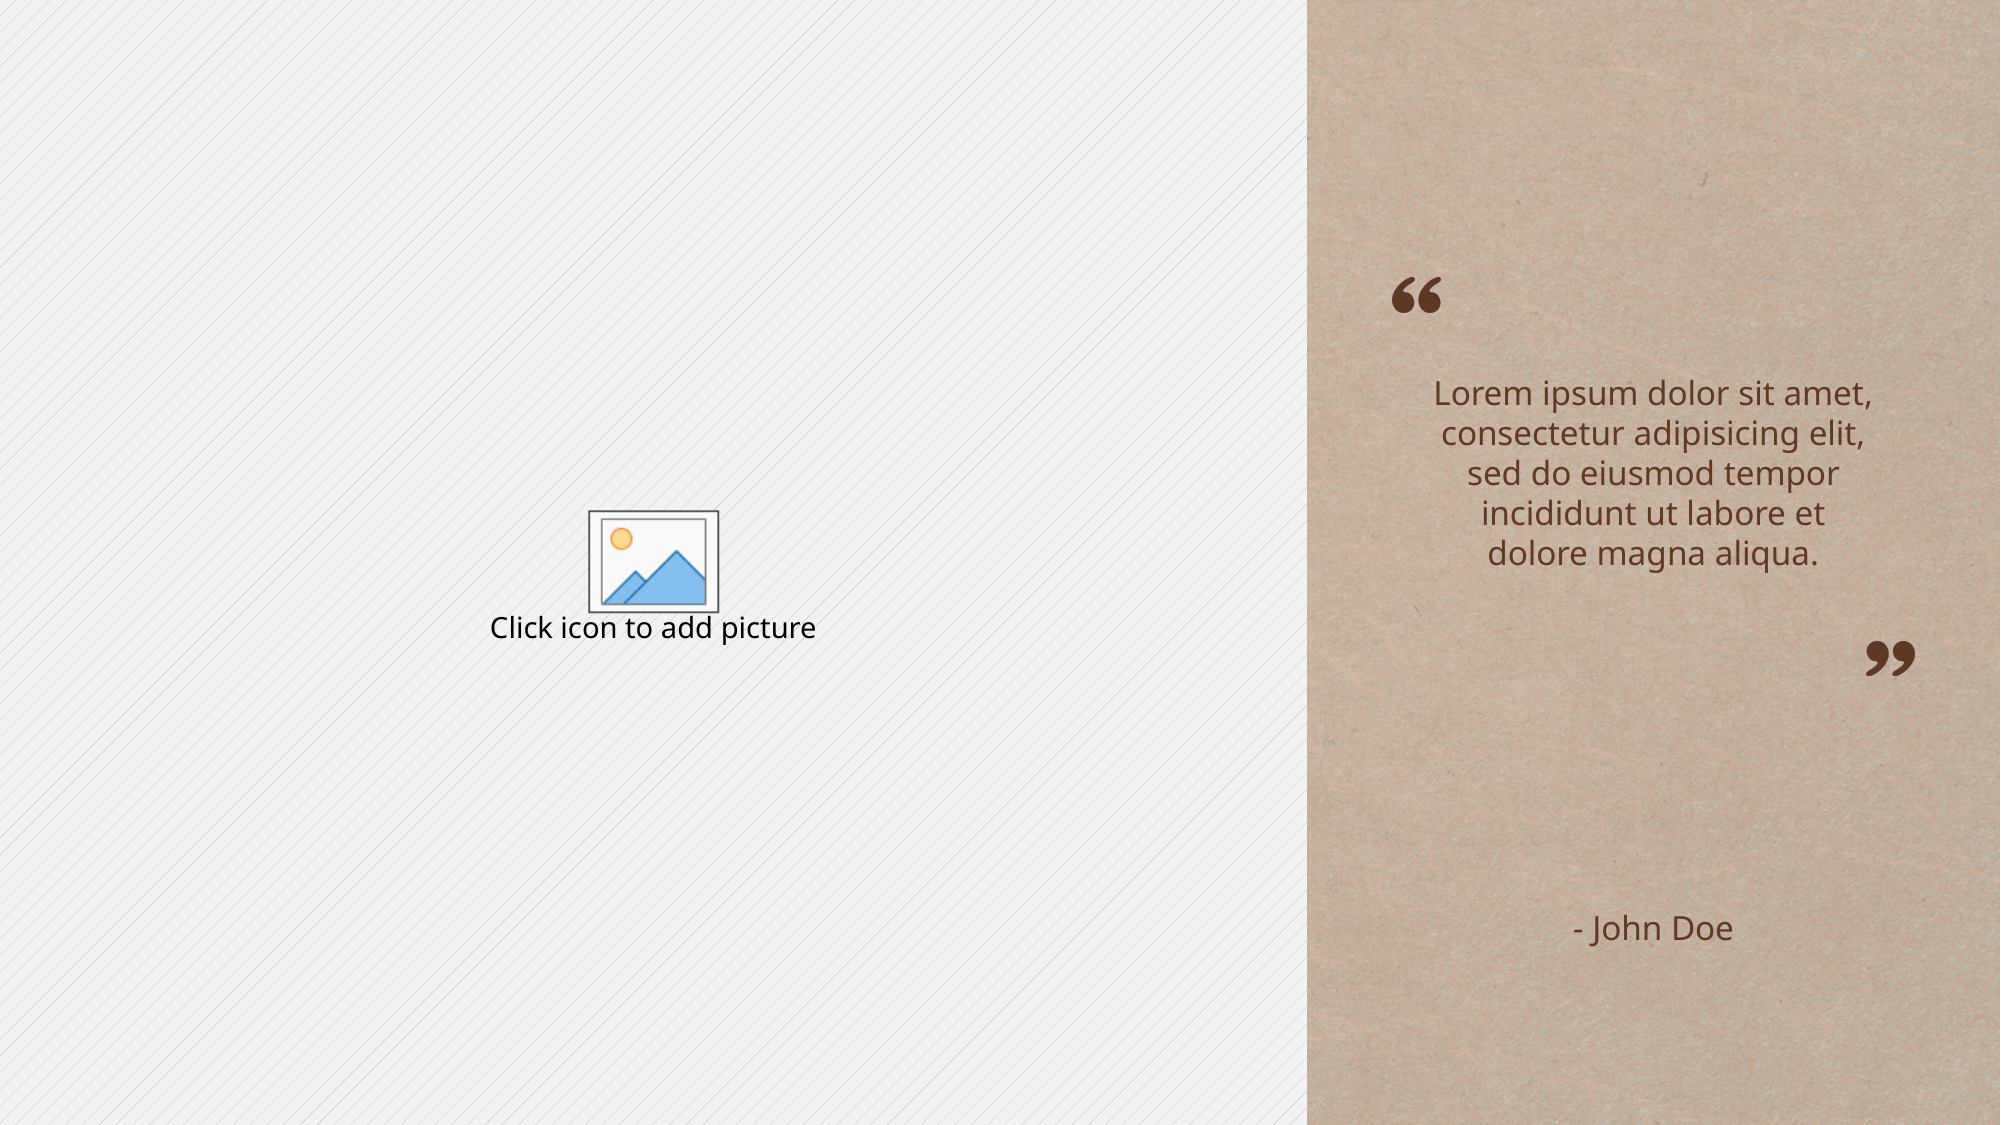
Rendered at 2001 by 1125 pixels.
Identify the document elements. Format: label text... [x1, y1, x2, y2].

picture [0, 0, 2000, 1125]
text_box - John Doe [1416, 899, 1891, 955]
text_box Lorem ipsum dolor sit amet, consectetur adipisicing elit, sed do eiusmod tempor incididunt ut labore et dolore magna aliqua. [1416, 364, 1891, 580]
